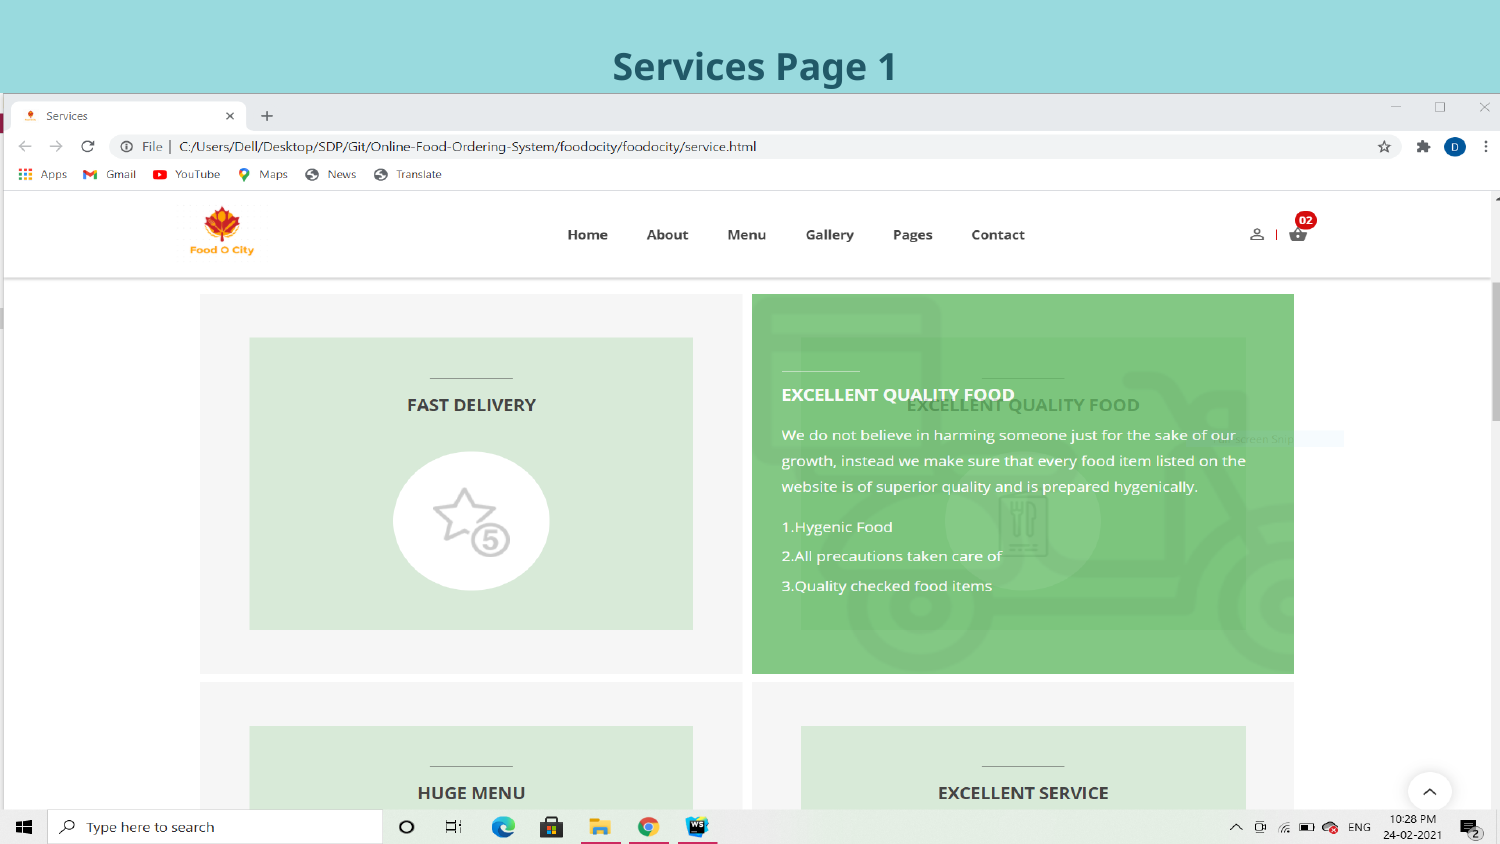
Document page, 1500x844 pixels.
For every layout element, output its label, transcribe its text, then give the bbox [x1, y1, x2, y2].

picture [0, 0, 1500, 844]
text_box Services Page 1 [234, 35, 1278, 92]
